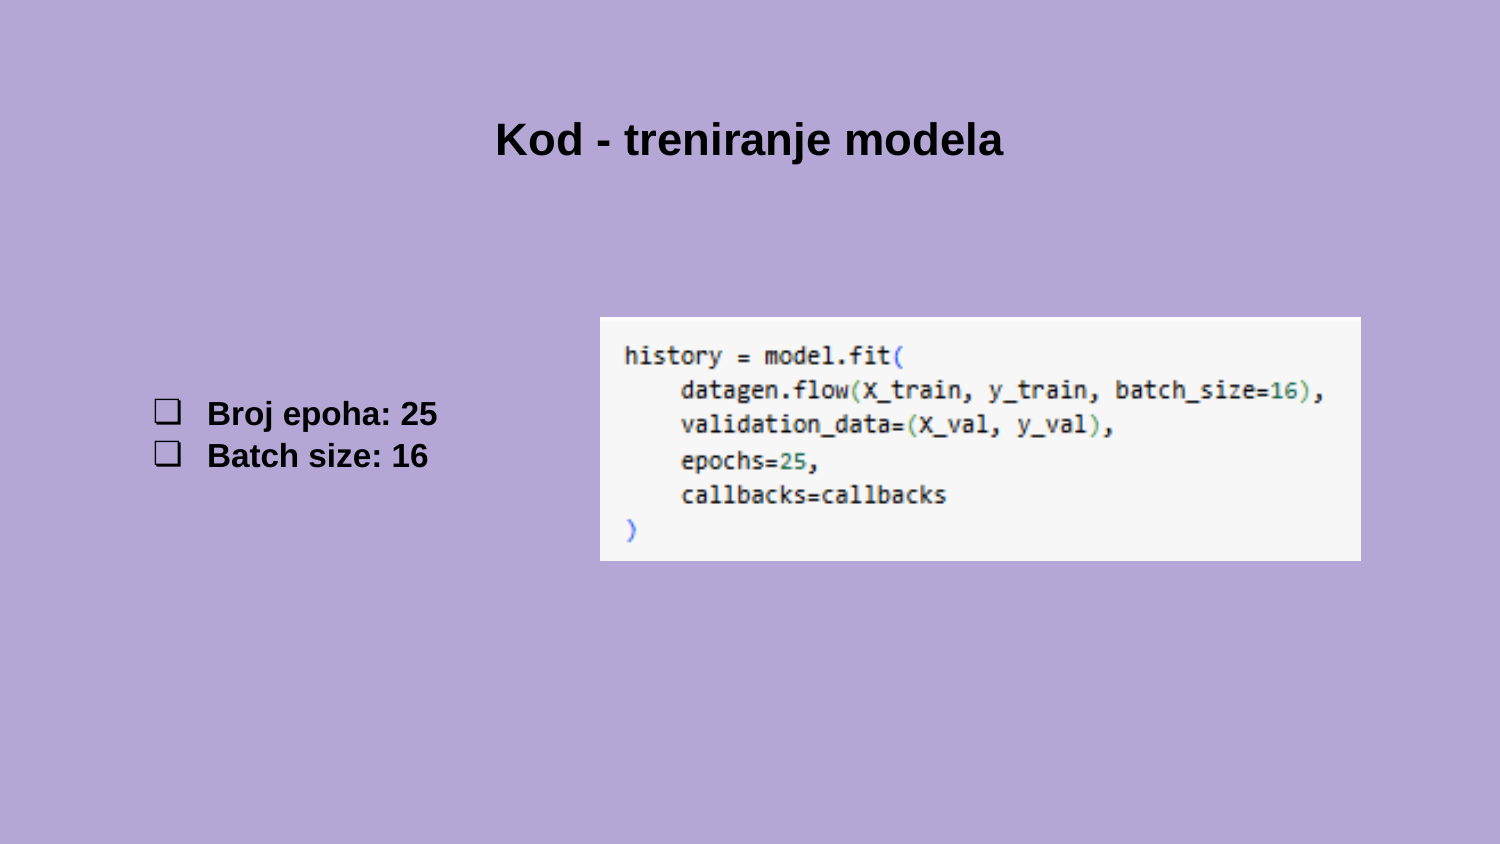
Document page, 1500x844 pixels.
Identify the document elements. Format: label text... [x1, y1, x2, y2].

picture [600, 317, 1361, 562]
list Broj epoha: 25 Batch size: 16 [117, 375, 557, 504]
title Kod - treniranje modela [349, 94, 1151, 180]
